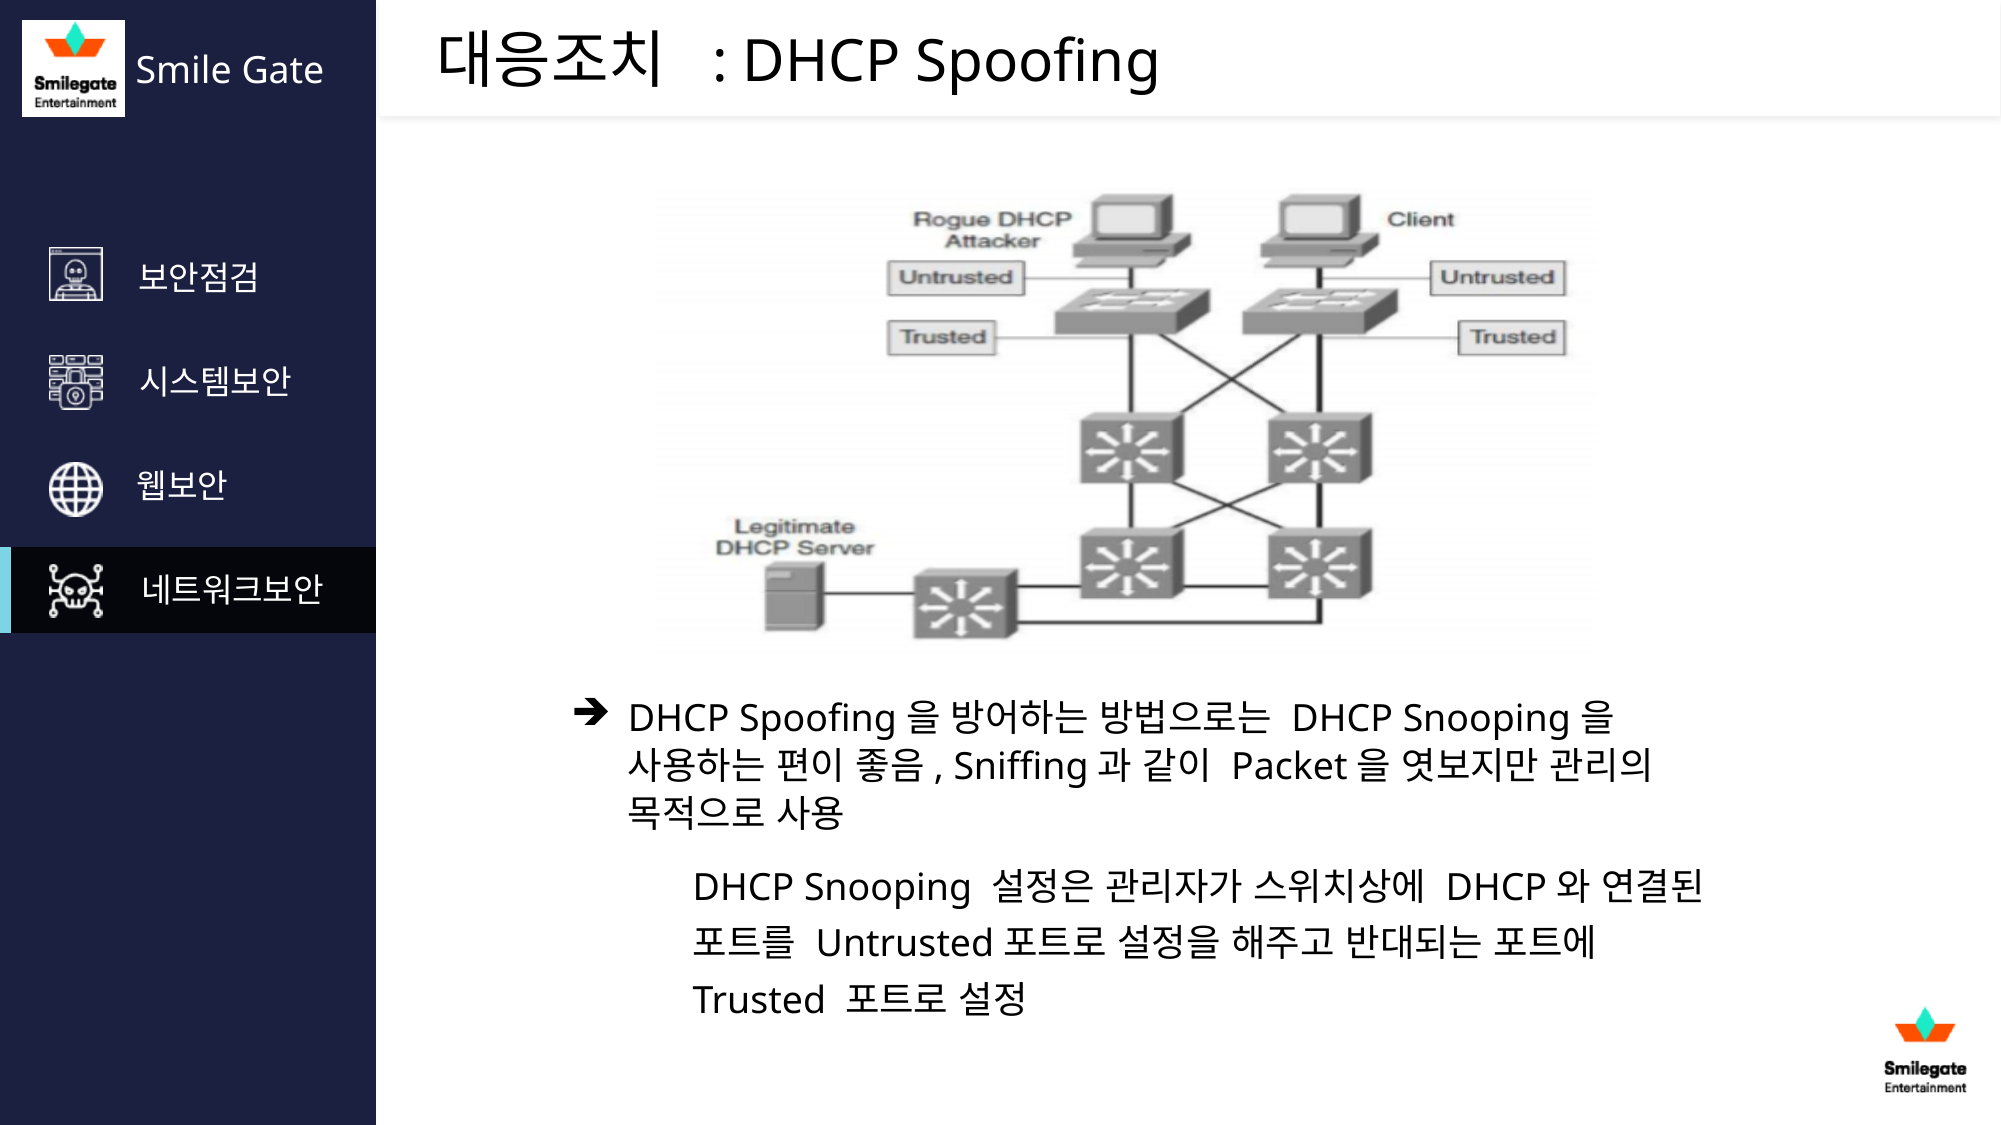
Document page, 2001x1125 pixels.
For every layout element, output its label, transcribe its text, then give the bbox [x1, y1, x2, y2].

picture [49, 564, 103, 618]
text_box DHCP Spoofing을 방어하는 방법으로는 DHCP Snooping을 사용하는 편이 좋음, Sniffing과 같이 Packet을 엿보지만 관리의 목적으로 사용 DHCP Snooping 설정은 관리자가 스위치상에 DHCP와 연결된 포트를 Untrusted포트로 설정을 해주고 반대되는 포트에 Trusted 포트로 설정 [556, 683, 1742, 1028]
picture [22, 20, 125, 117]
picture [49, 355, 103, 410]
picture [49, 462, 103, 517]
picture [614, 187, 1679, 654]
text_box : DHCP Spoofing [697, 15, 2000, 101]
picture [1872, 1005, 1975, 1102]
picture [49, 247, 103, 301]
